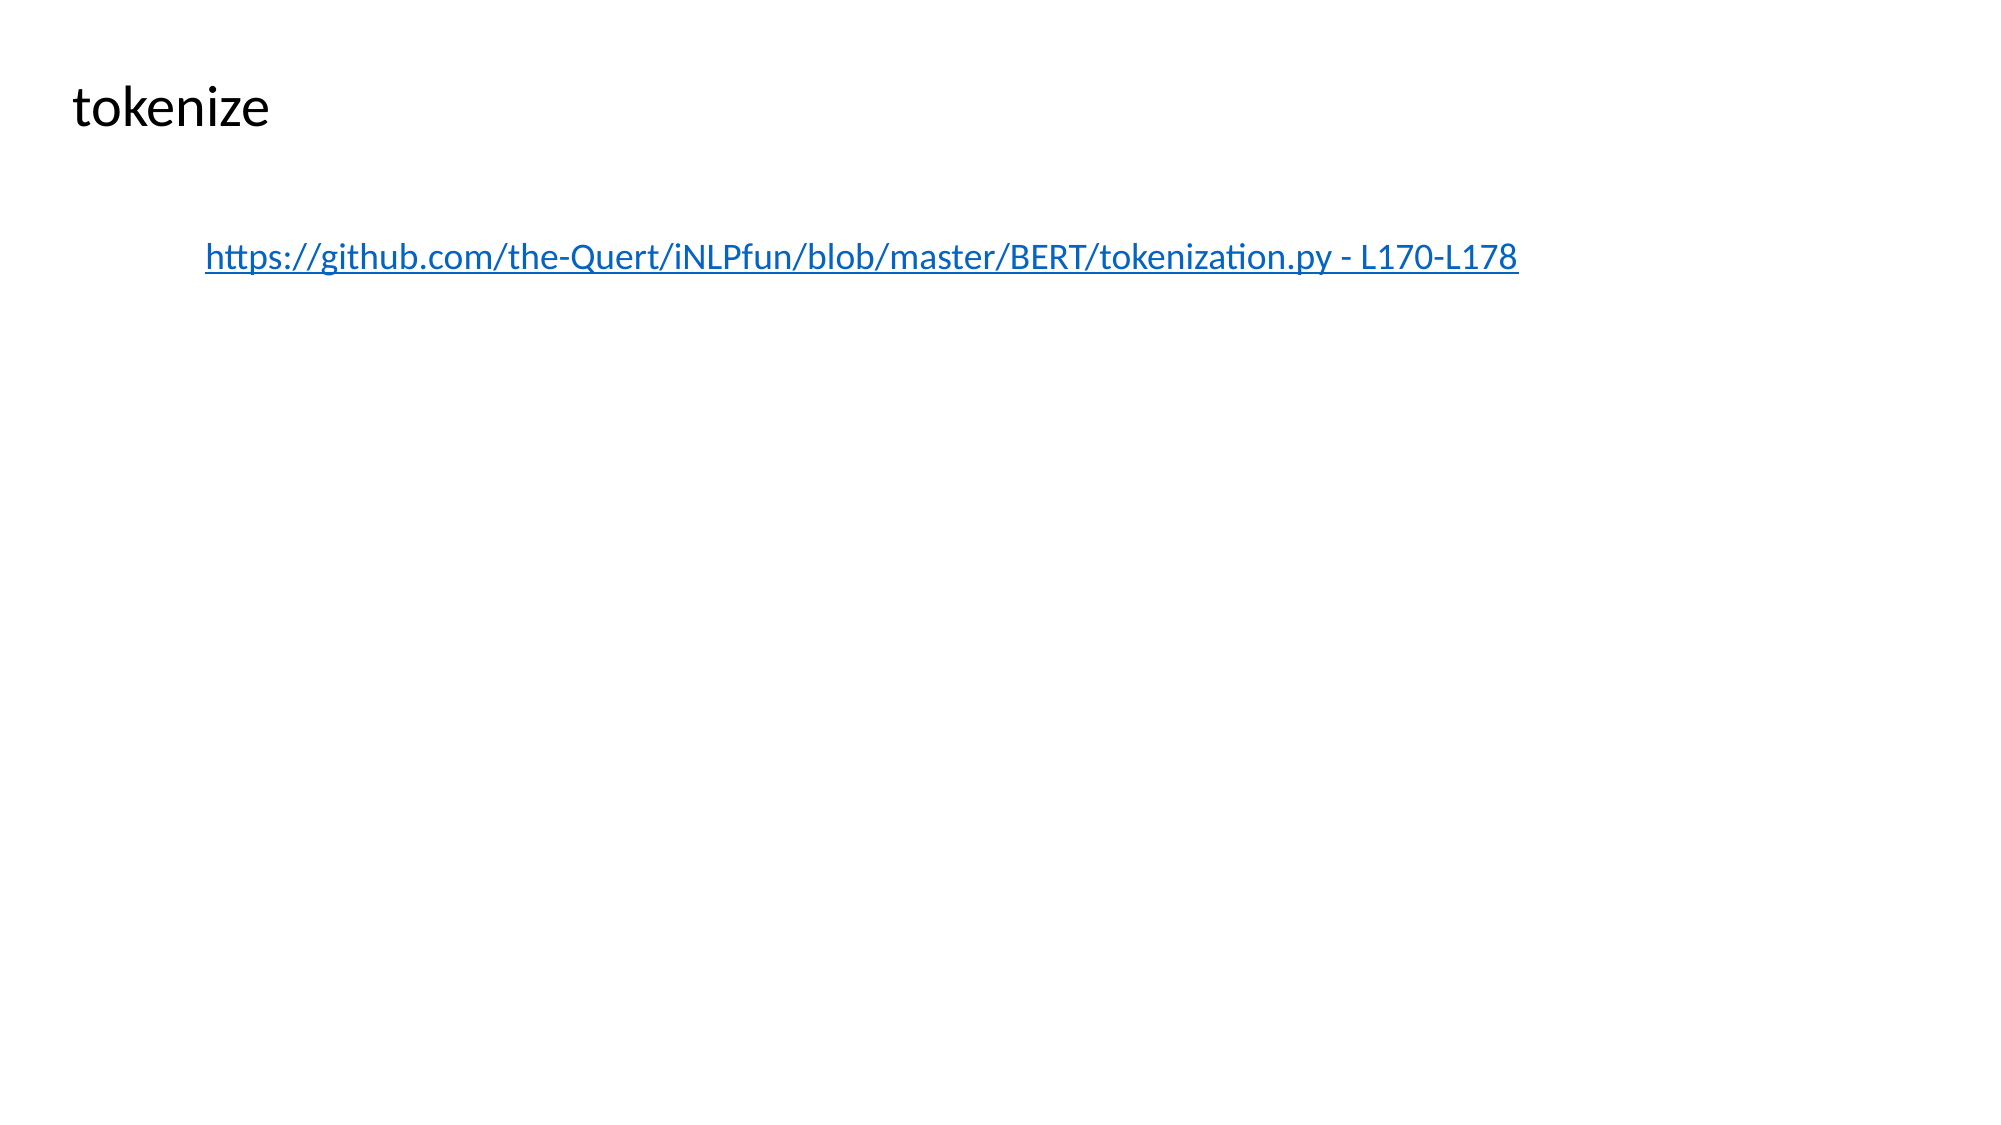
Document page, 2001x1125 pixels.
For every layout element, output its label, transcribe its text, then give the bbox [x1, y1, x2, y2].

text_box tokenize [57, 60, 286, 146]
text_box https://github.com/the-Quert/iNLPfun/blob/master/BERT/tokenization.py - L170-L178 [190, 224, 1534, 284]
